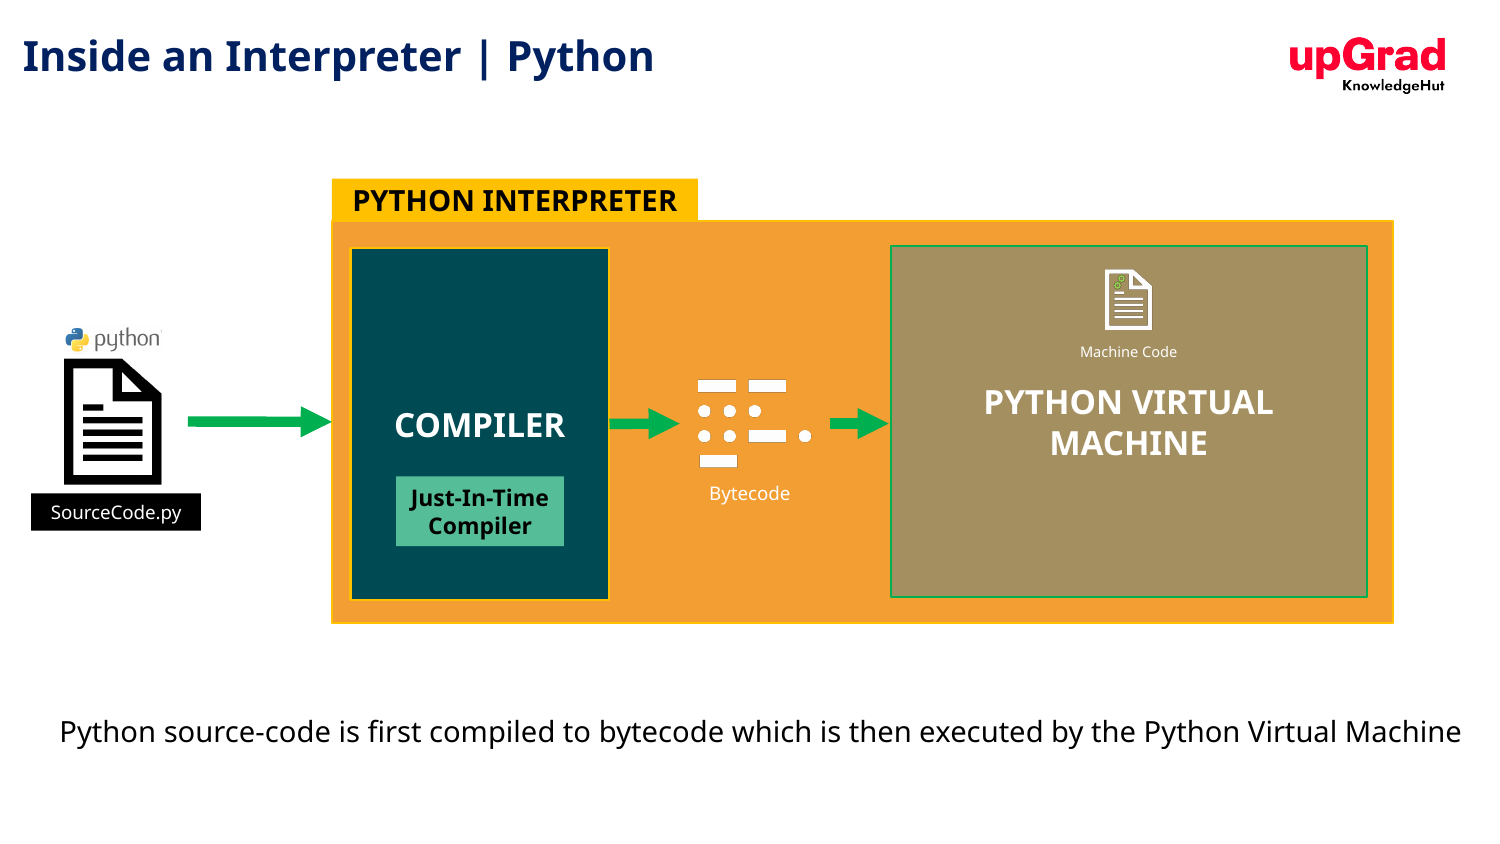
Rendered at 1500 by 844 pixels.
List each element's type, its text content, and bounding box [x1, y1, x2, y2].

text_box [30, 346, 202, 532]
text_box Just-In-Time Compiler [396, 476, 564, 547]
text_box COMPILER [348, 246, 612, 602]
text_box PYTHON VIRTUAL MACHINE [888, 244, 1369, 599]
title Inside an Interpreter | Python [7, 14, 1313, 91]
text_box [330, 219, 1396, 625]
text_box PYTHON INTERPRETER [330, 176, 700, 223]
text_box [1053, 262, 1205, 369]
picture [63, 325, 163, 355]
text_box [609, 348, 830, 513]
picture [1290, 37, 1449, 96]
text_box Python source-code is first compiled to bytecode which is then executed by the Python Virtual Machine [44, 705, 1478, 756]
